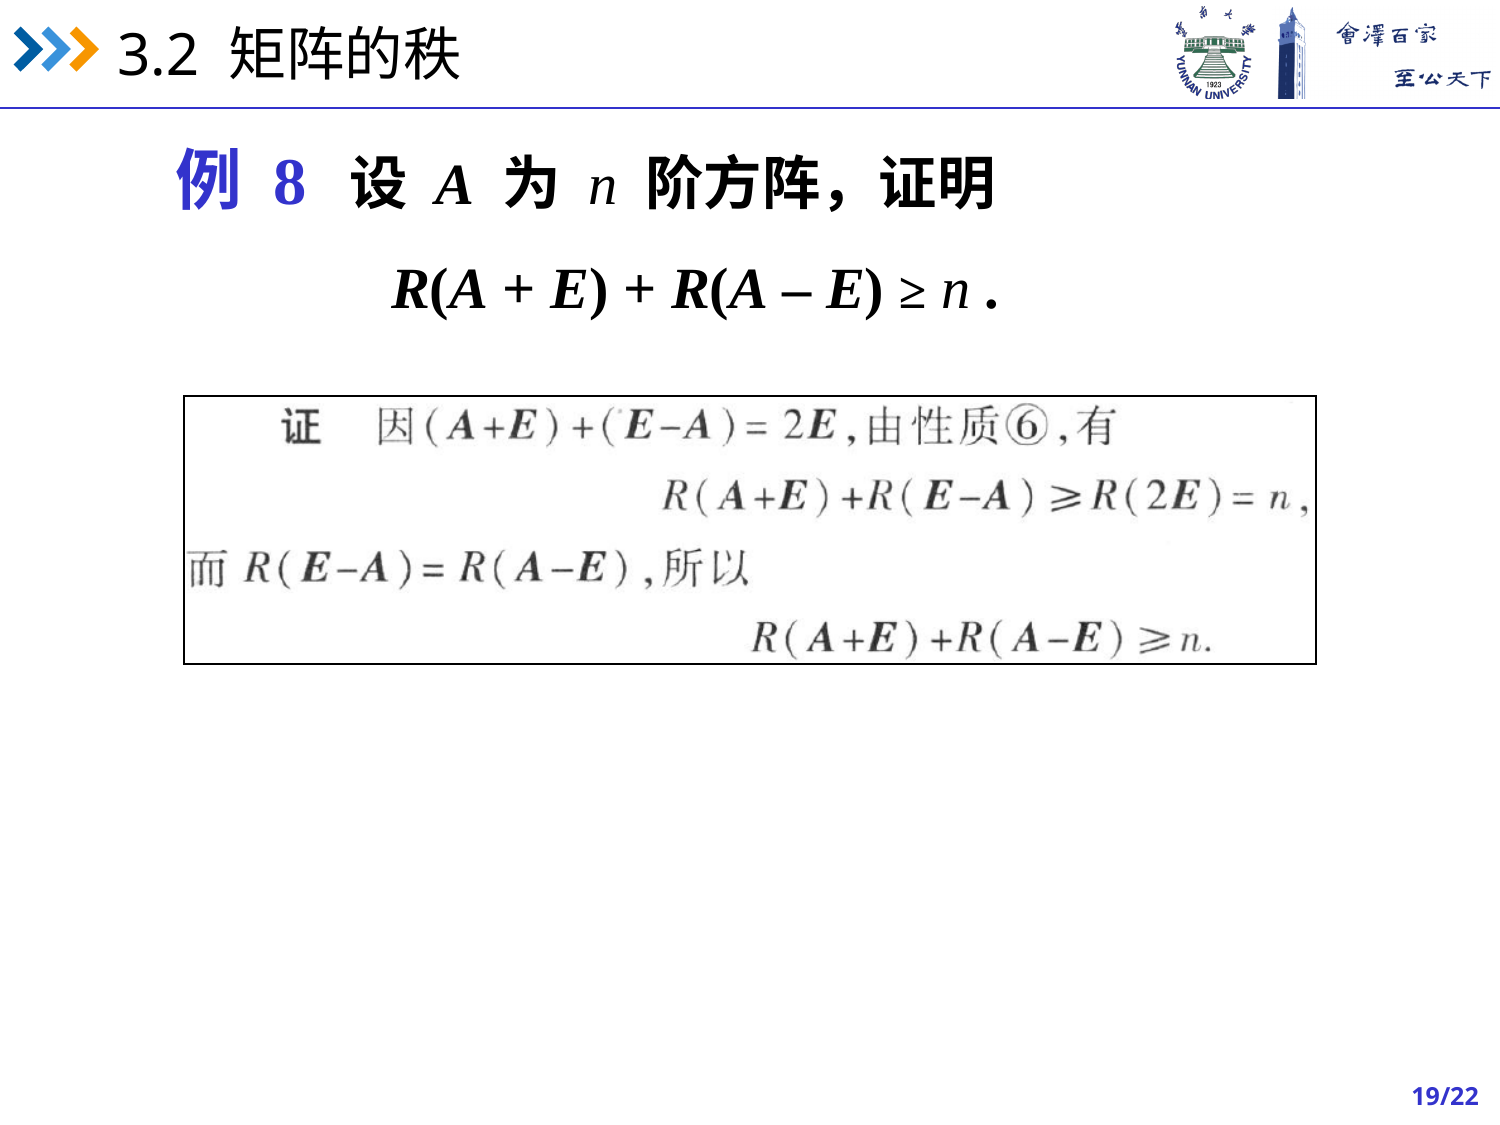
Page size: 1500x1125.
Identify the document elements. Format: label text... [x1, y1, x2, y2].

picture [1175, 6, 1256, 99]
picture [1272, 6, 1496, 99]
text_box R(A + E) + R(A – E) ≥ n . [376, 243, 1152, 328]
picture [184, 397, 1316, 664]
text_box 例 8 设 A 为 n 阶方阵，证明 [160, 130, 1349, 226]
